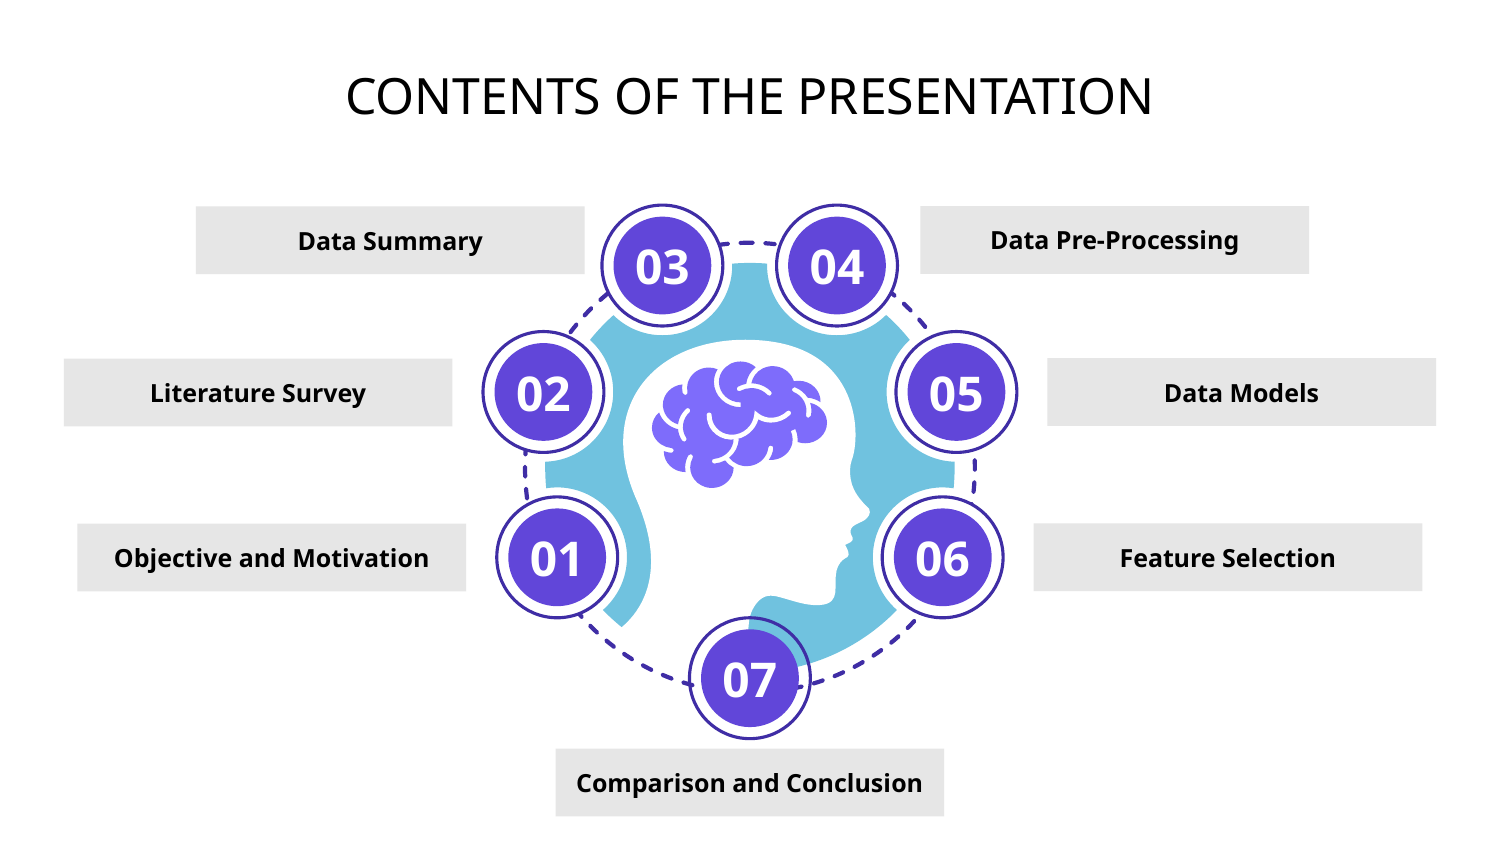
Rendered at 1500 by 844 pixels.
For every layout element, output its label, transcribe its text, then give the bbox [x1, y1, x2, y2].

text_box 07 [707, 703, 793, 728]
text_box 05 [981, 349, 1006, 435]
text_box Literature Survey [63, 358, 453, 427]
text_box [523, 241, 977, 695]
text_box Comparison and Conclusion [555, 748, 945, 817]
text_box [496, 496, 618, 618]
text_box Feature Selection [1033, 523, 1423, 592]
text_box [482, 331, 605, 453]
text_box 06 [981, 526, 992, 588]
text_box Data Summary [195, 206, 585, 275]
text_box Data Models [1047, 358, 1437, 426]
title CONTENTS OF THE PRESENTATION [75, 67, 1425, 122]
text_box 04 [795, 216, 879, 239]
text_box [784, 205, 890, 239]
text_box Data Pre-Processing [920, 206, 1310, 274]
text_box 03 [621, 216, 704, 239]
text_box [608, 205, 717, 239]
text_box [981, 511, 1004, 603]
text_box [981, 337, 1017, 447]
text_box Objective and Motivation [77, 523, 467, 592]
